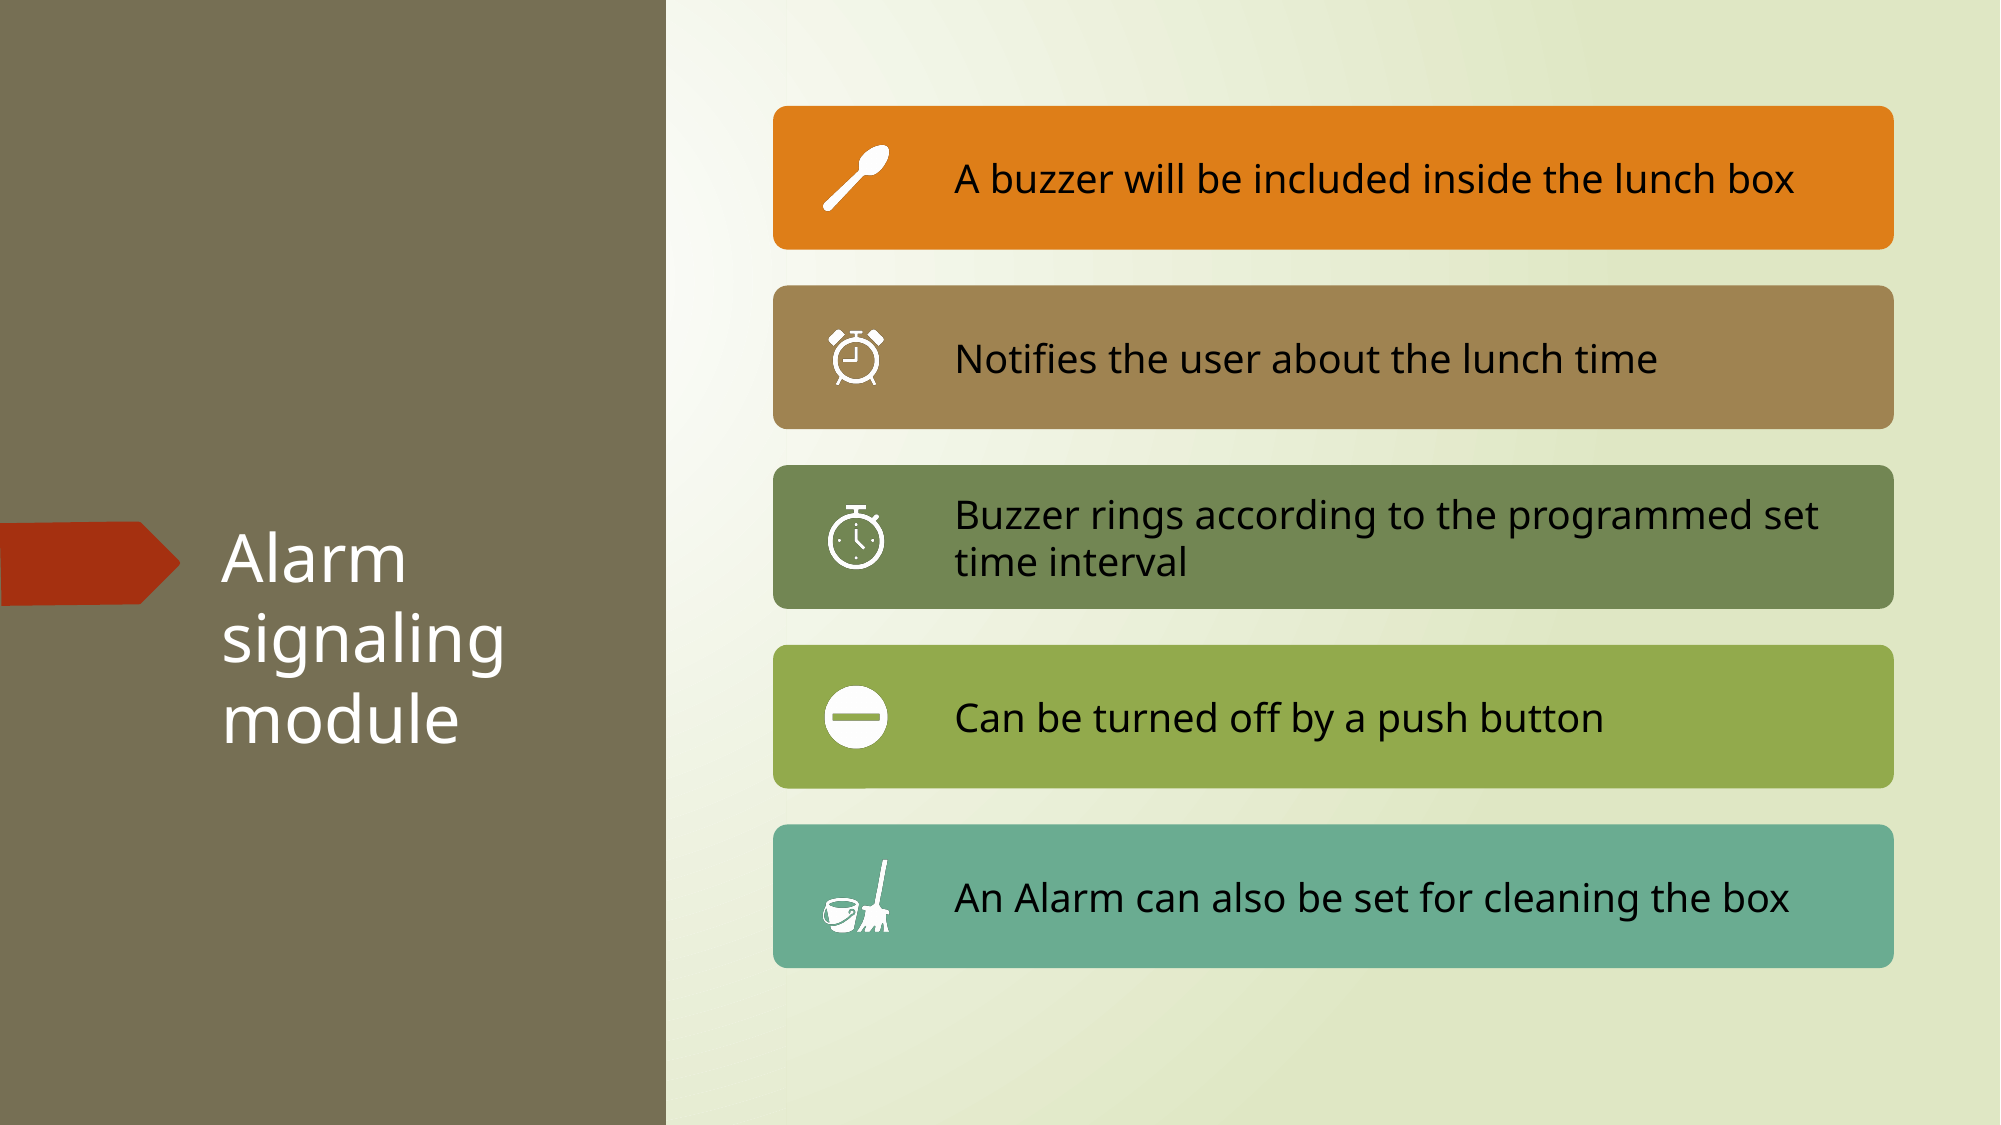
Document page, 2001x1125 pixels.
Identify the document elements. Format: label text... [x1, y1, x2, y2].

text_box [0, 0, 667, 1125]
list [772, 104, 1895, 970]
title Alarm signaling module [206, 508, 610, 1006]
text_box [785, 0, 2000, 1125]
text_box [0, 521, 181, 606]
